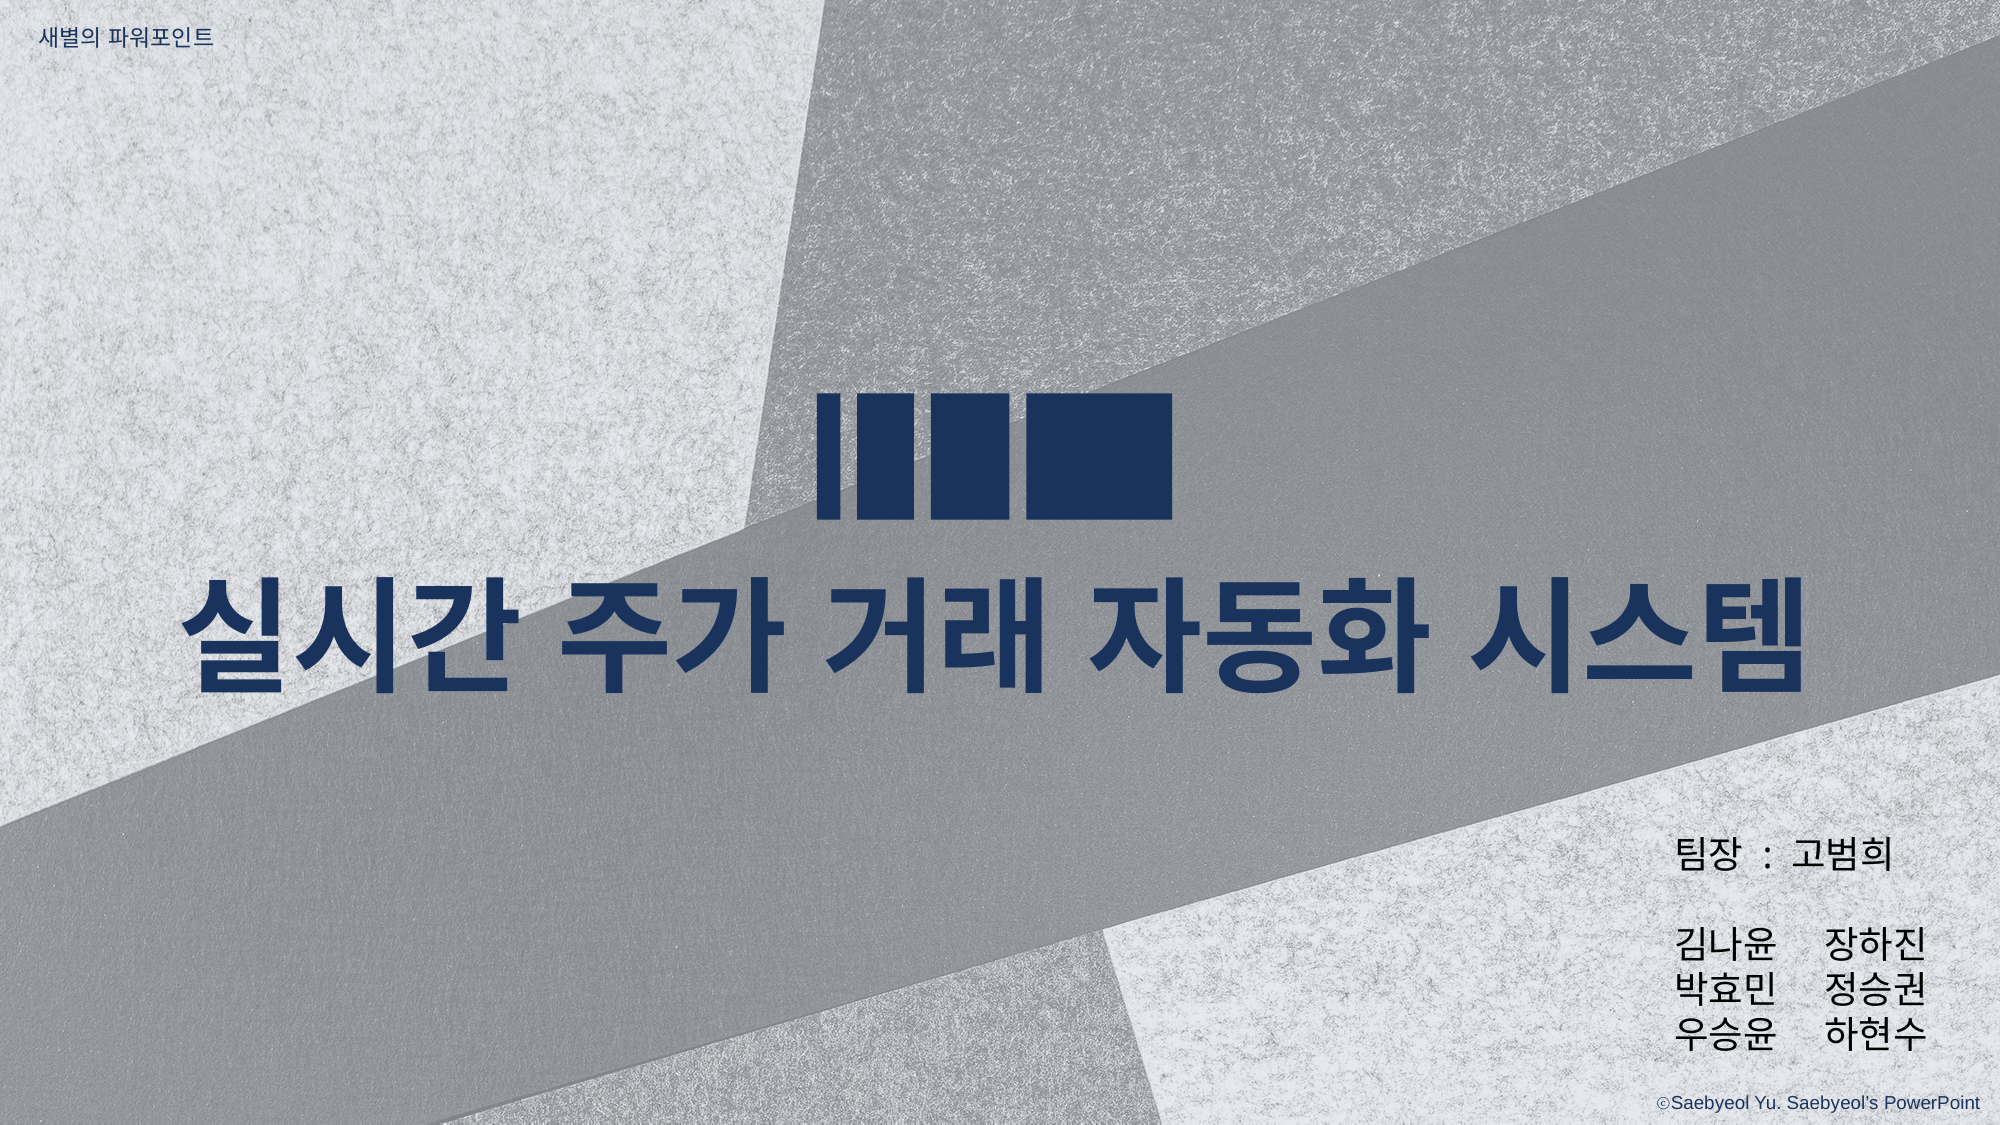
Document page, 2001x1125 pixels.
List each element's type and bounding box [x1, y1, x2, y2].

picture [0, 0, 2000, 1125]
text_box [101, 393, 1888, 717]
